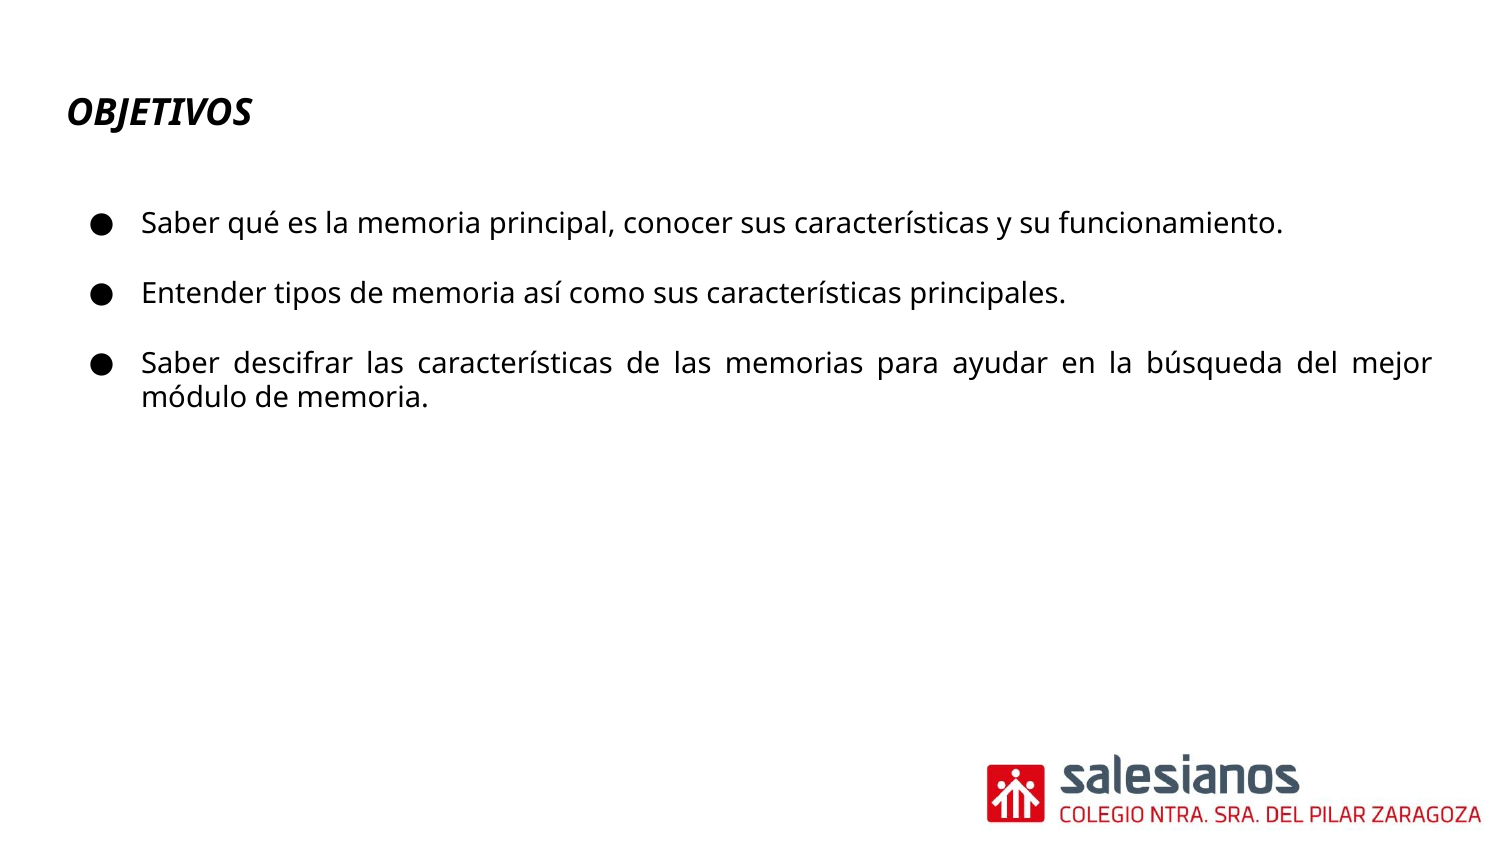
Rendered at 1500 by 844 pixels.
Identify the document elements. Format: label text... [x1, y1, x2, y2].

title OBJETIVOS [51, 72, 1449, 167]
list Saber qué es la memoria principal, conocer sus características y su funcionamiento. Entender tipos de memoria así como sus características principales. Saber descifrar las características de las memorias para ayudar en la búsqueda del mejor módulo de memoria. [51, 189, 1449, 750]
picture [970, 741, 1500, 844]
